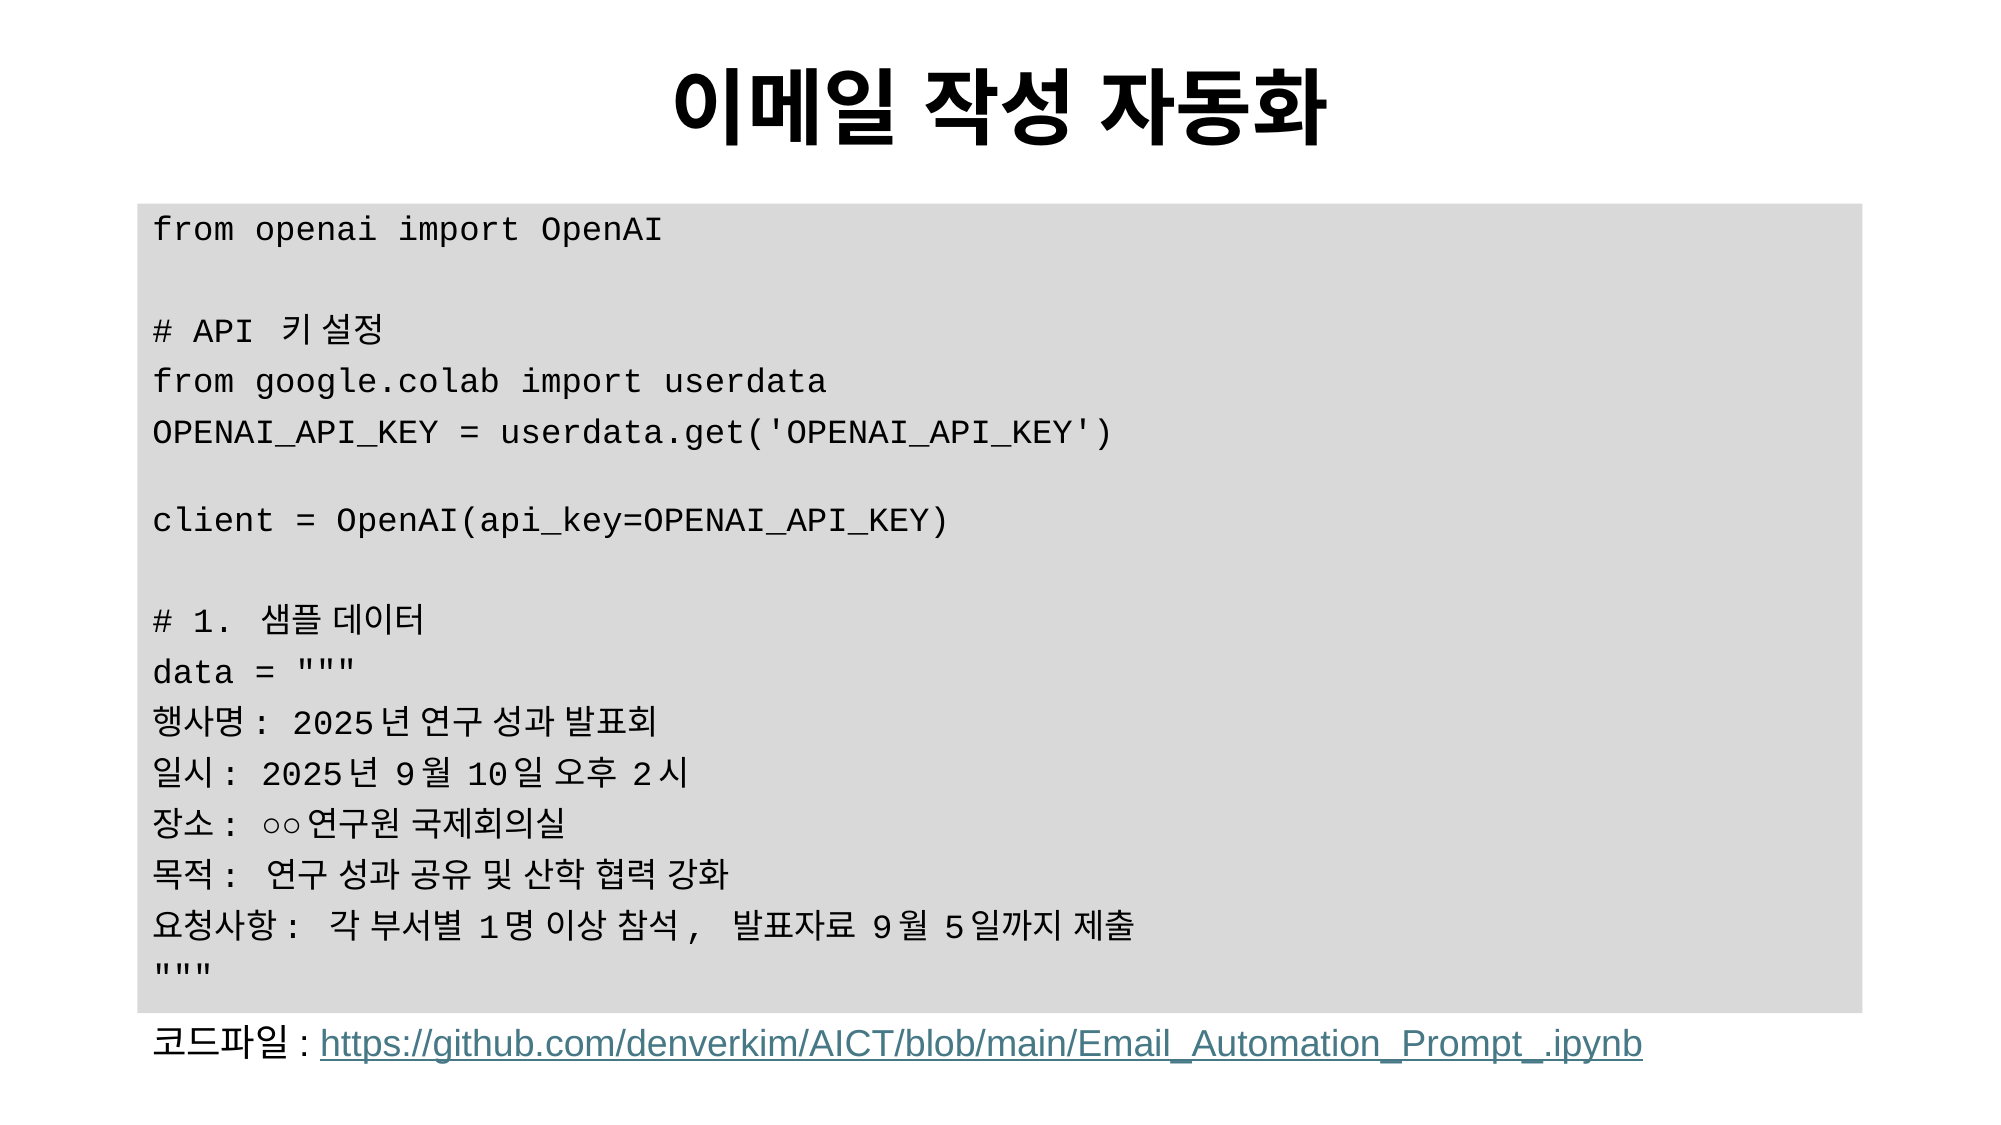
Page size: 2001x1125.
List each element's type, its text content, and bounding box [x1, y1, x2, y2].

list from openai import OpenAI # API 키 설정 from google.colab import userdata OPENAI_API_KEY = userdata.get('OPENAI_API_KEY') client = OpenAI(api_key=OPENAI_API_KEY) # 1. 샘플 데이터 data = """ 행사명: 2025년 연구 성과 발표회 일시: 2025년 9월 10일 오후 2시 장소: ○○연구원 국제회의실 목적: 연구 성과 공유 및 산학 협력 강화 요청사항: 각 부서별 1명 이상 참석, 발표자료 9월 5일까지 제출 """ [137, 203, 1863, 1012]
title 이메일 작성 자동화 [137, 59, 1863, 163]
text_box 코드파일: https://github.com/denverkim/AICT/blob/main/Email_Automation_Prompt_.ipynb [137, 1012, 1863, 1072]
